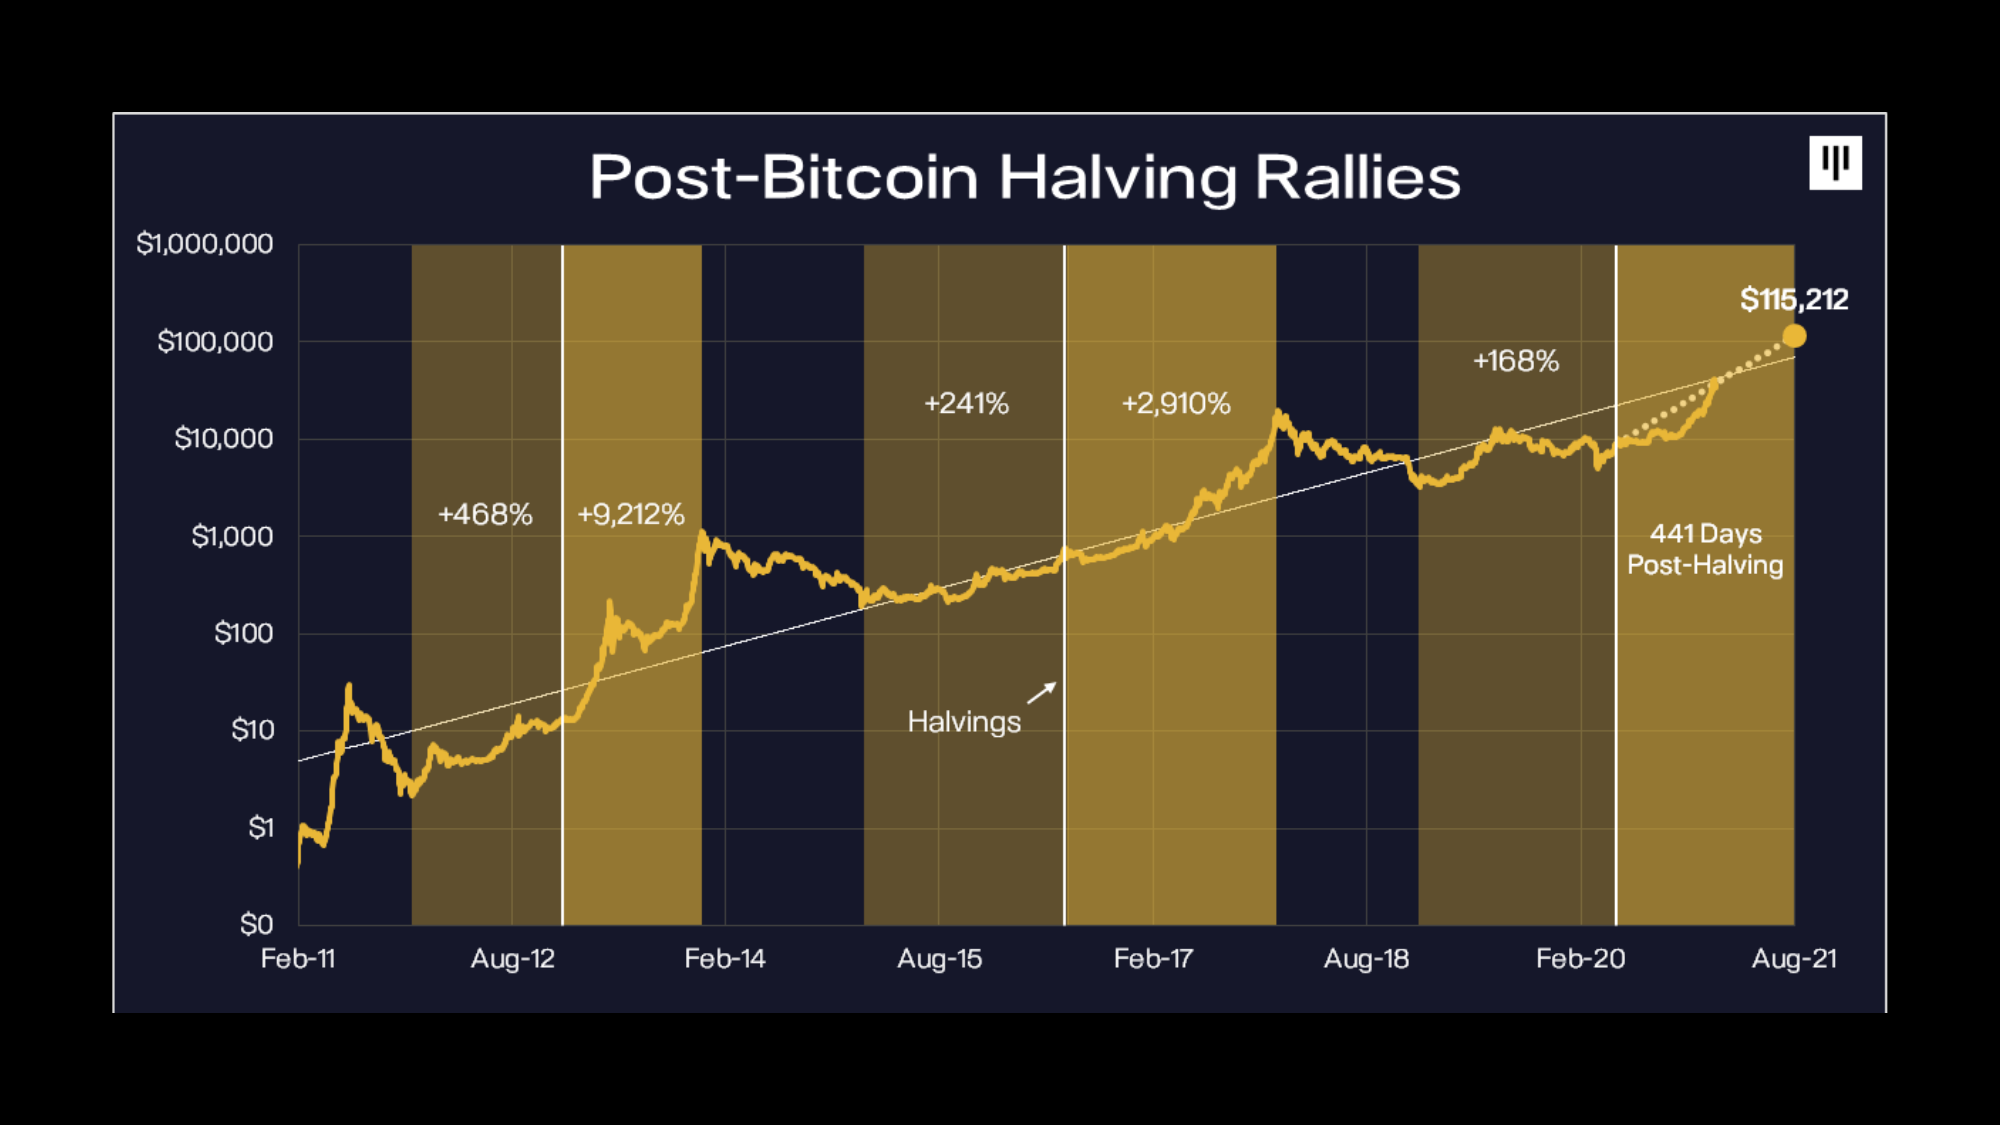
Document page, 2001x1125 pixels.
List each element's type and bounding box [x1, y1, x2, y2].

text_box [0, 0, 2000, 1125]
picture [112, 112, 1888, 1013]
